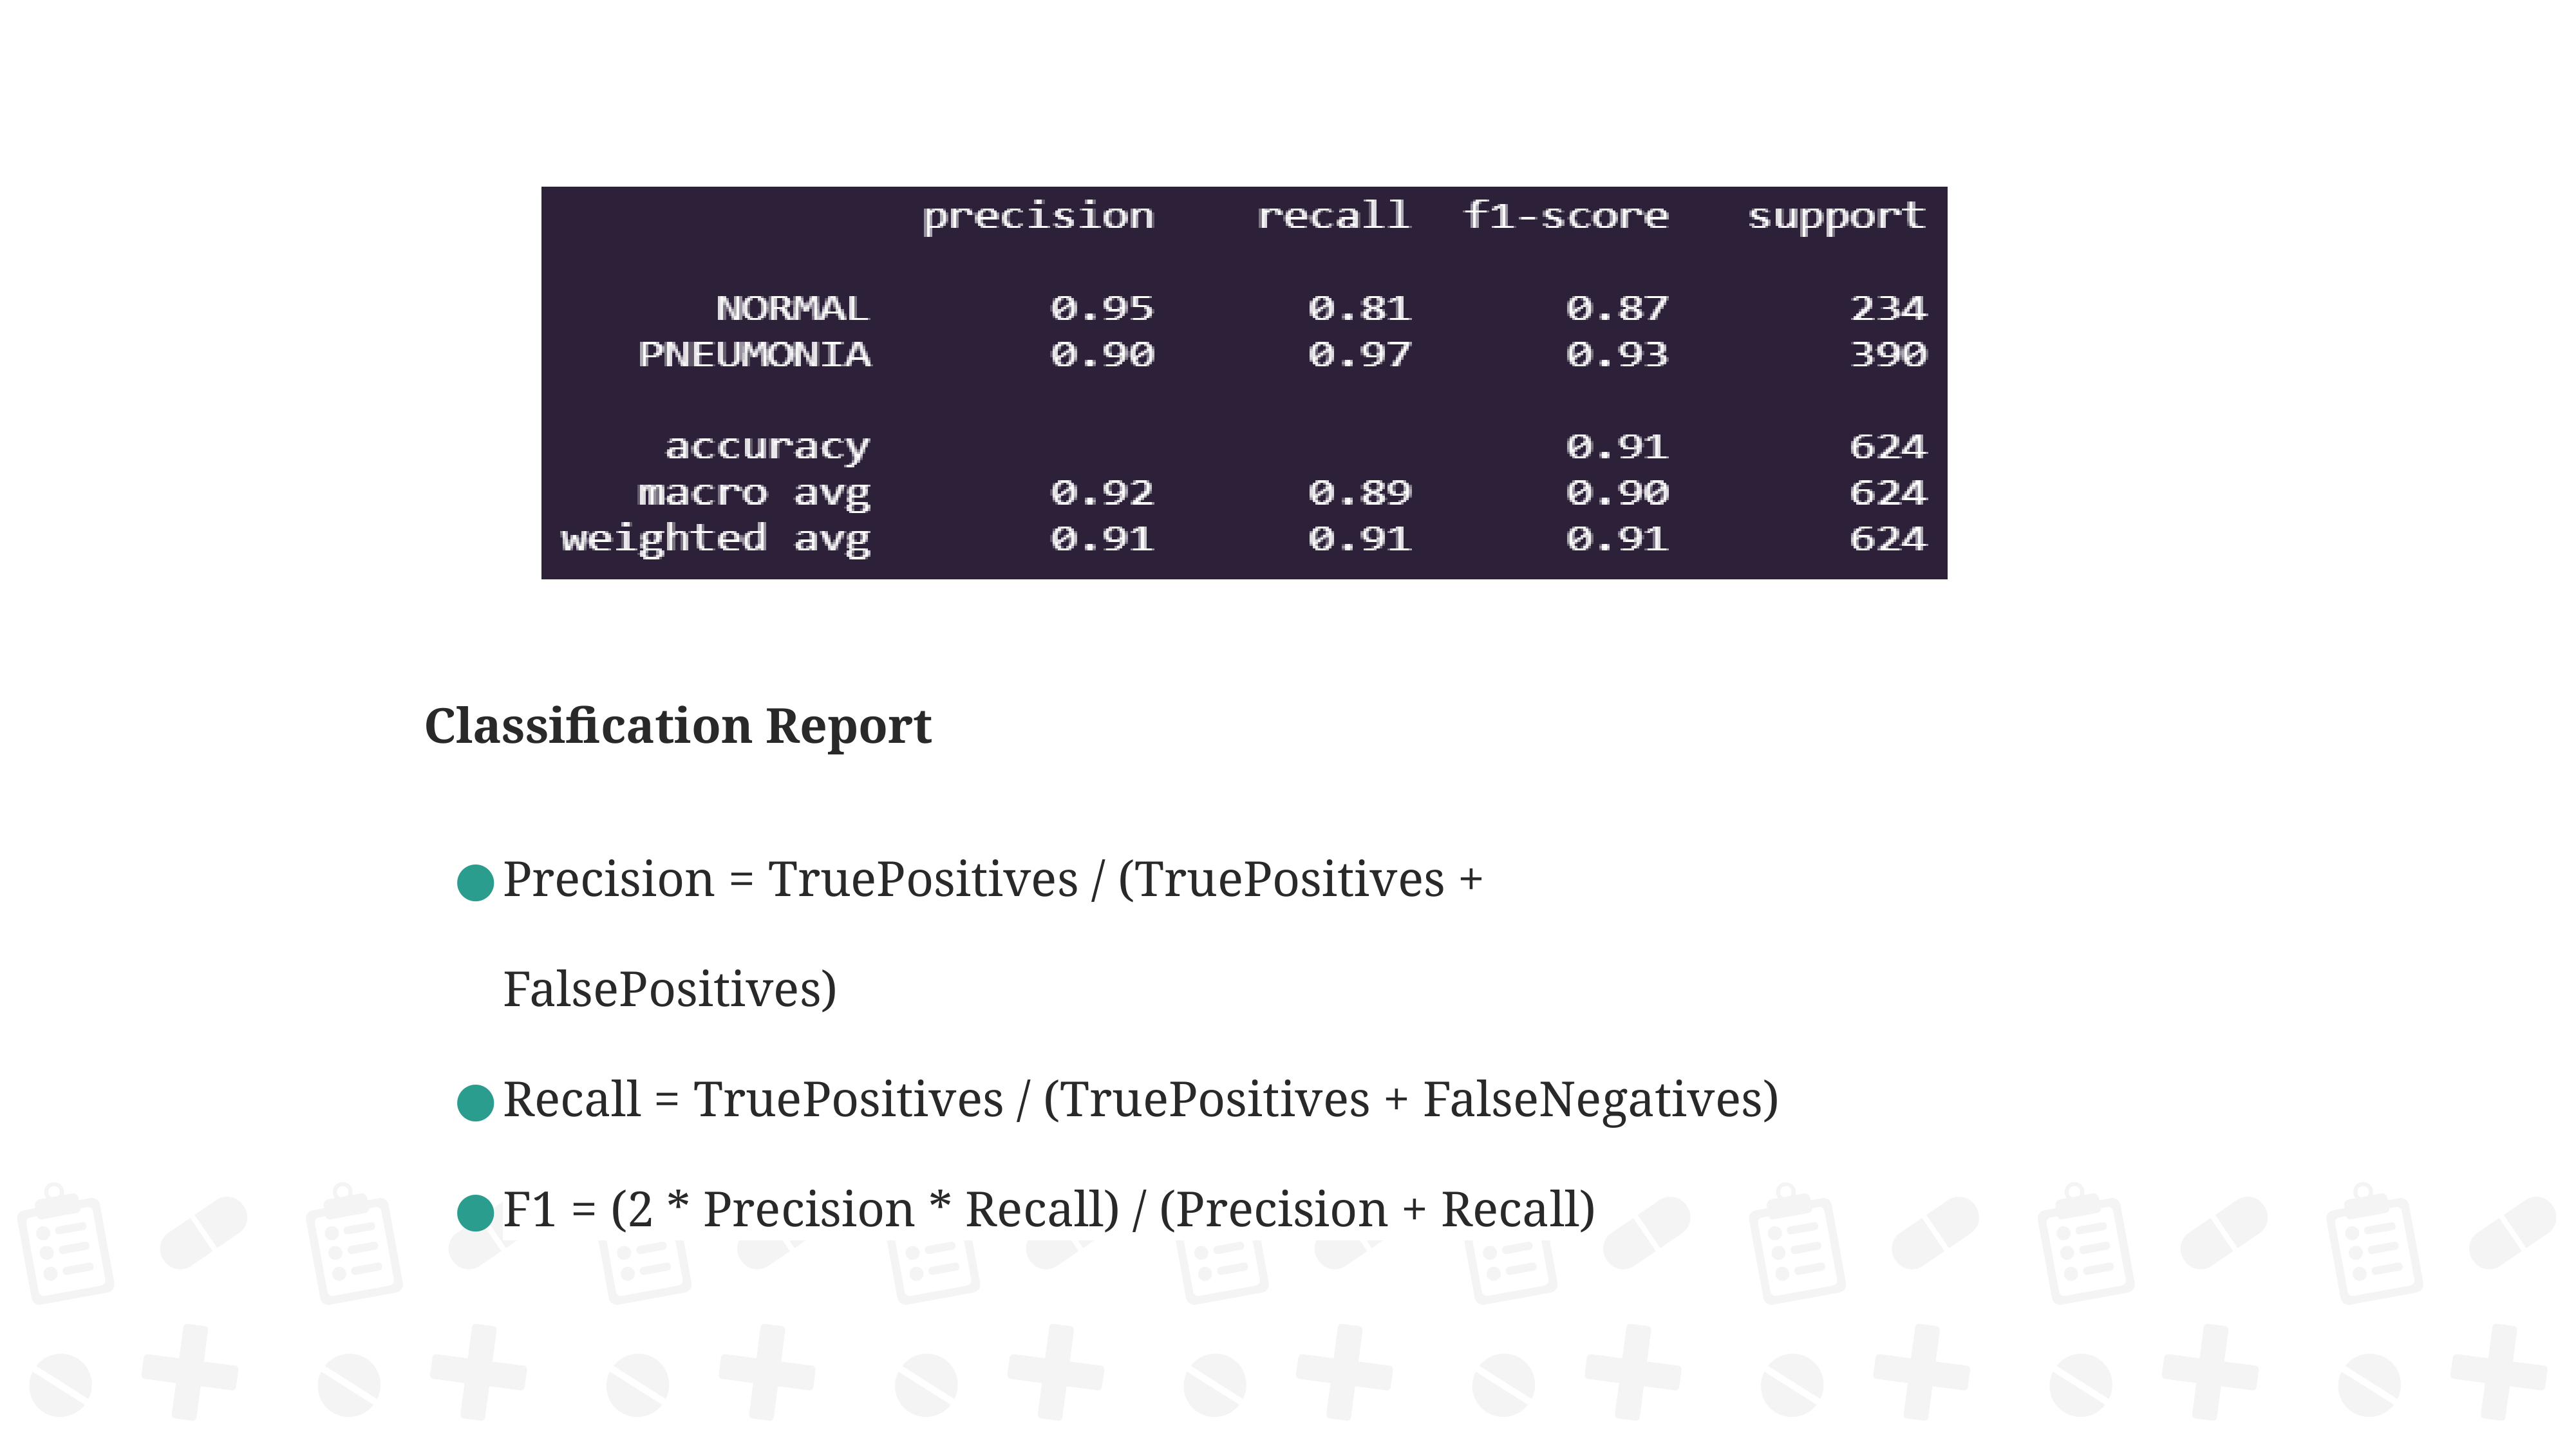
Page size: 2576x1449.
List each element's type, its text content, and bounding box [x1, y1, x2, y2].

picture [541, 187, 1948, 580]
text_box Classification Report Precision = TruePositives / (TruePositives + FalsePositives) Recall = TruePositives / (TruePositives + FalseNegatives) F1 = (2 * Precision * Recall) / (Precision + Recall) [414, 617, 1839, 1304]
